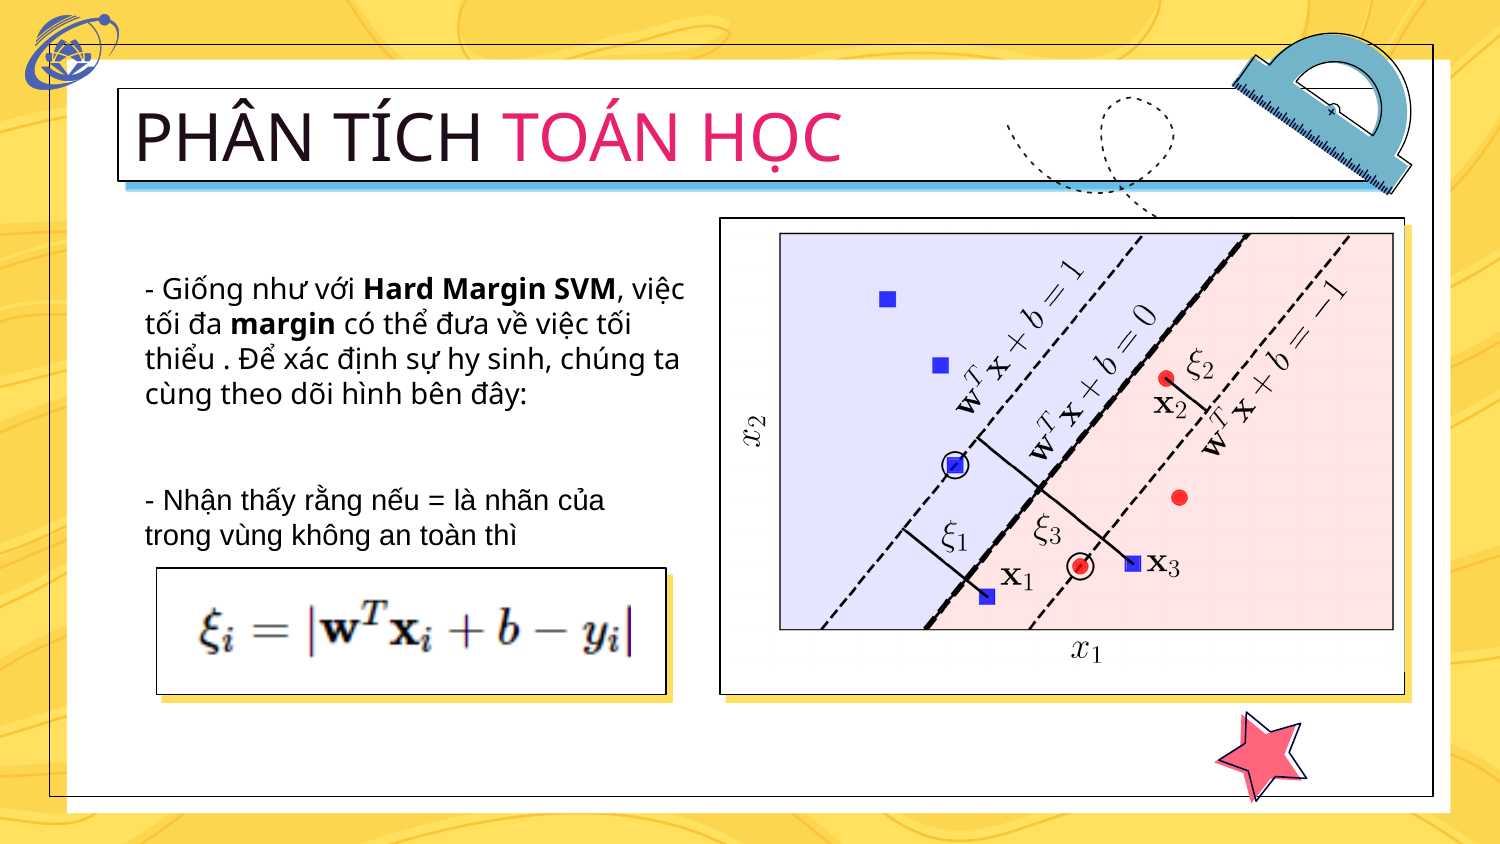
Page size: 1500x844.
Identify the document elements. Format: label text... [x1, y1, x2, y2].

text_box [1005, 94, 1295, 223]
text_box [720, 217, 1405, 695]
text_box [156, 567, 667, 695]
picture [192, 595, 631, 661]
picture [733, 225, 1405, 673]
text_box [1213, 708, 1310, 798]
picture [25, 14, 119, 90]
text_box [1231, 32, 1418, 196]
title PHÂN TÍCH TOÁN HỌC [117, 88, 1225, 182]
